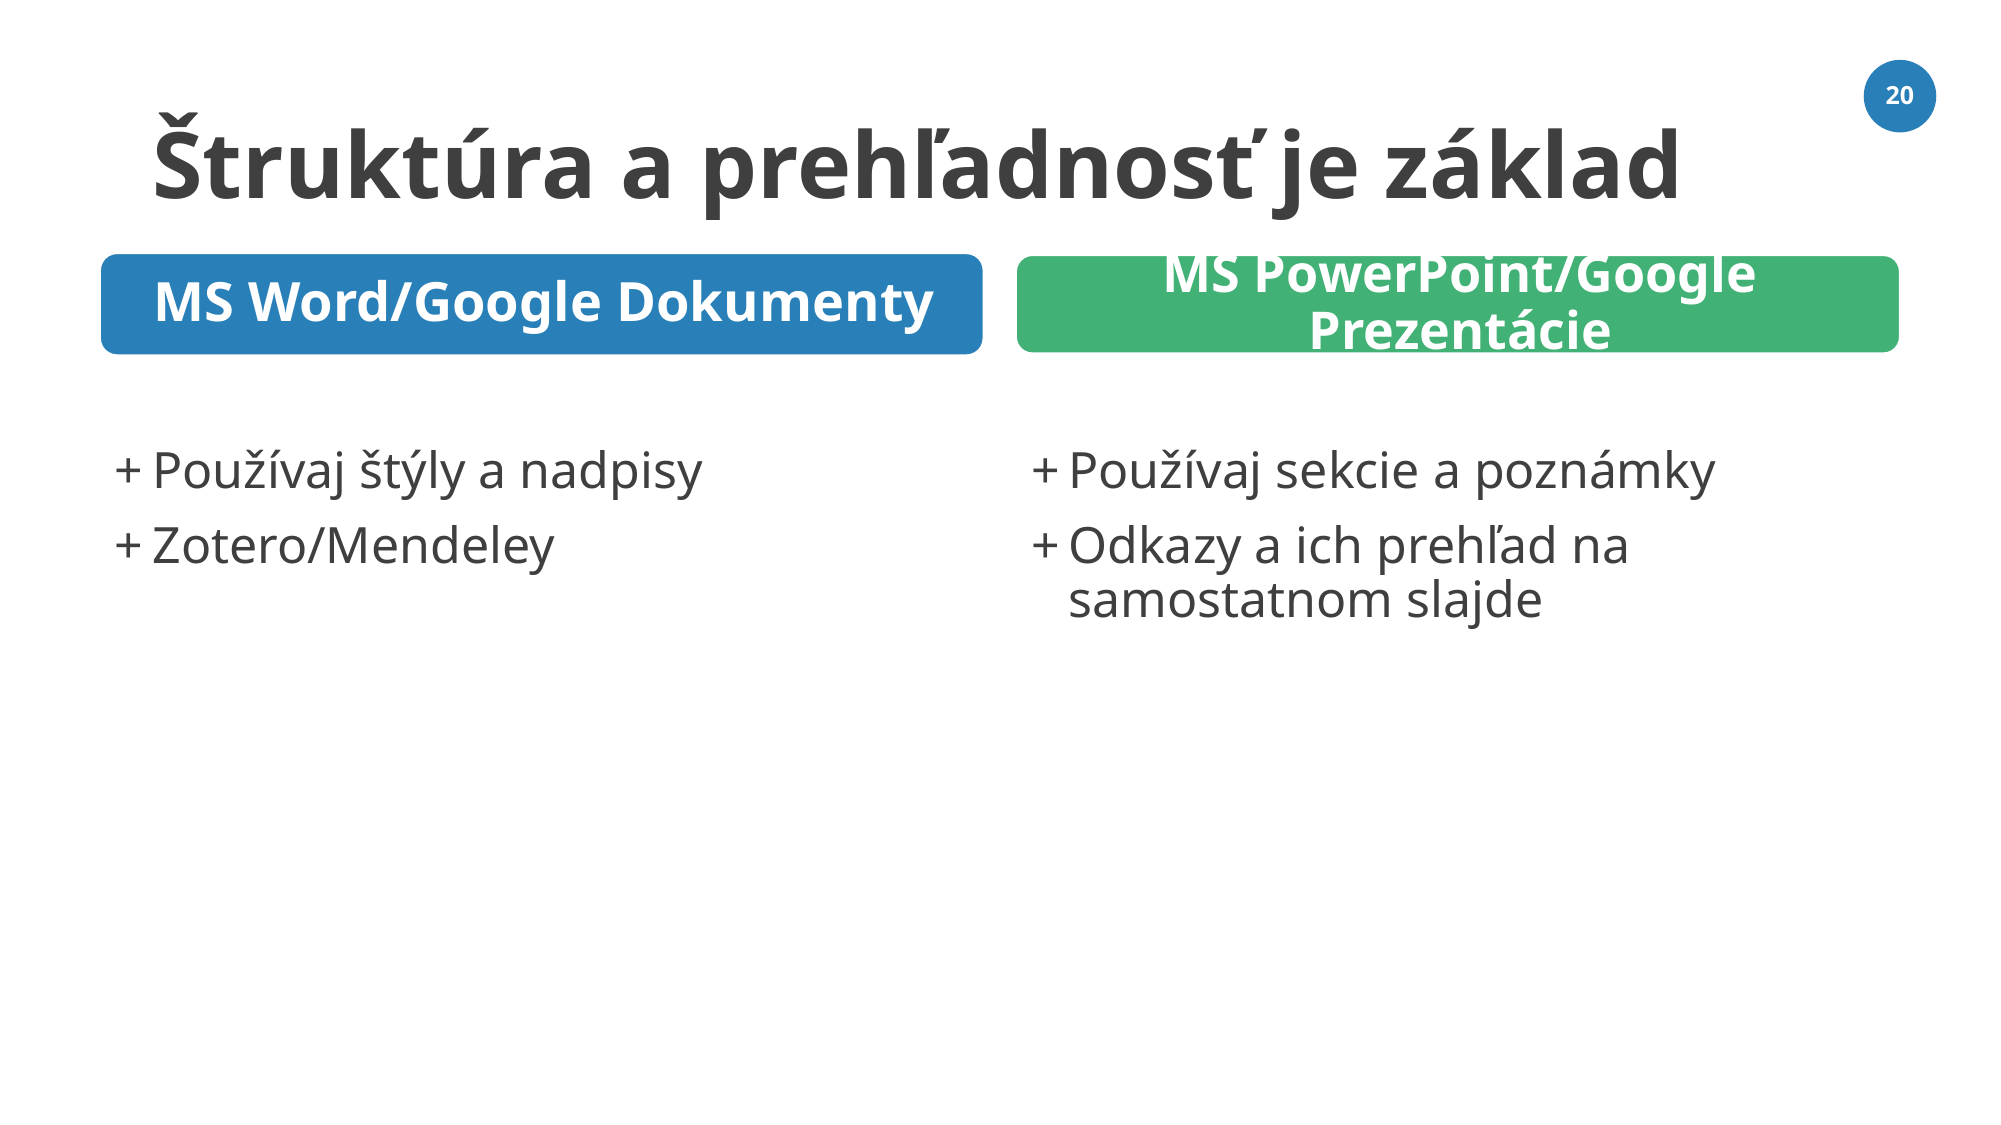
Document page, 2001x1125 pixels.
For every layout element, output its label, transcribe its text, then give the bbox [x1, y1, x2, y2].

list Používaj sekcie a poznámky Odkazy a ich prehľad na samostatnom slajde [1015, 357, 1900, 1005]
slide_number 20 [1847, 66, 1953, 127]
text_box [99, 251, 984, 357]
list Používaj štýly a nadpisy Zotero/Mendeley [99, 357, 984, 1005]
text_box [1015, 251, 1900, 357]
title Štruktúra a prehľadnosť je základ [137, 59, 1863, 278]
